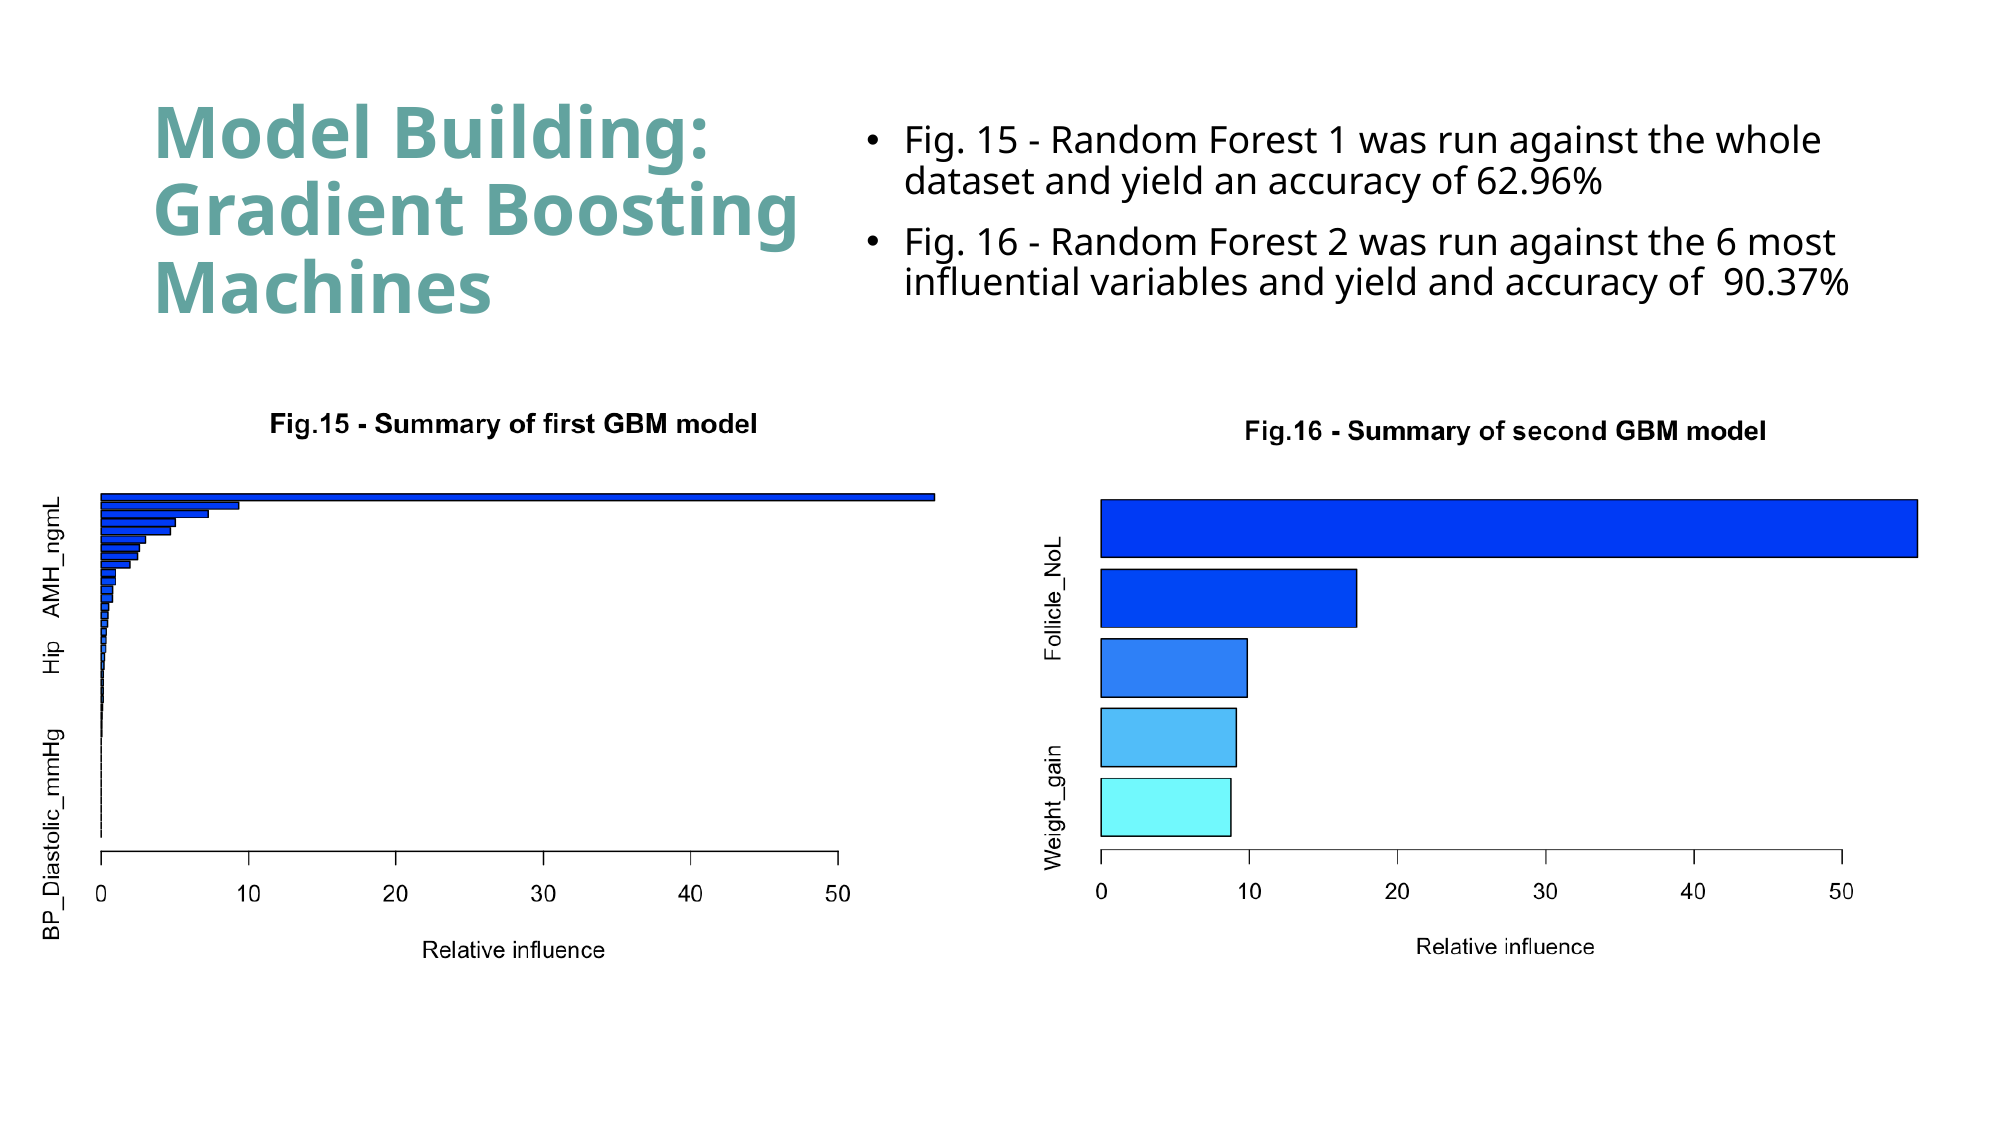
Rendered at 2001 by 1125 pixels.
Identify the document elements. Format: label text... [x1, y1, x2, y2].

list Fig. 15 - Random Forest 1 was run against the whole dataset and yield an accuracy of 62.96% Fig. 16 - Random Forest 2 was run against the 6 most influential variables and yield and accuracy of 90.37% [851, 60, 1885, 365]
picture [10, 364, 959, 998]
picture [1020, 389, 1993, 993]
title Model Building: Gradient Boosting Machines [137, 60, 821, 364]
